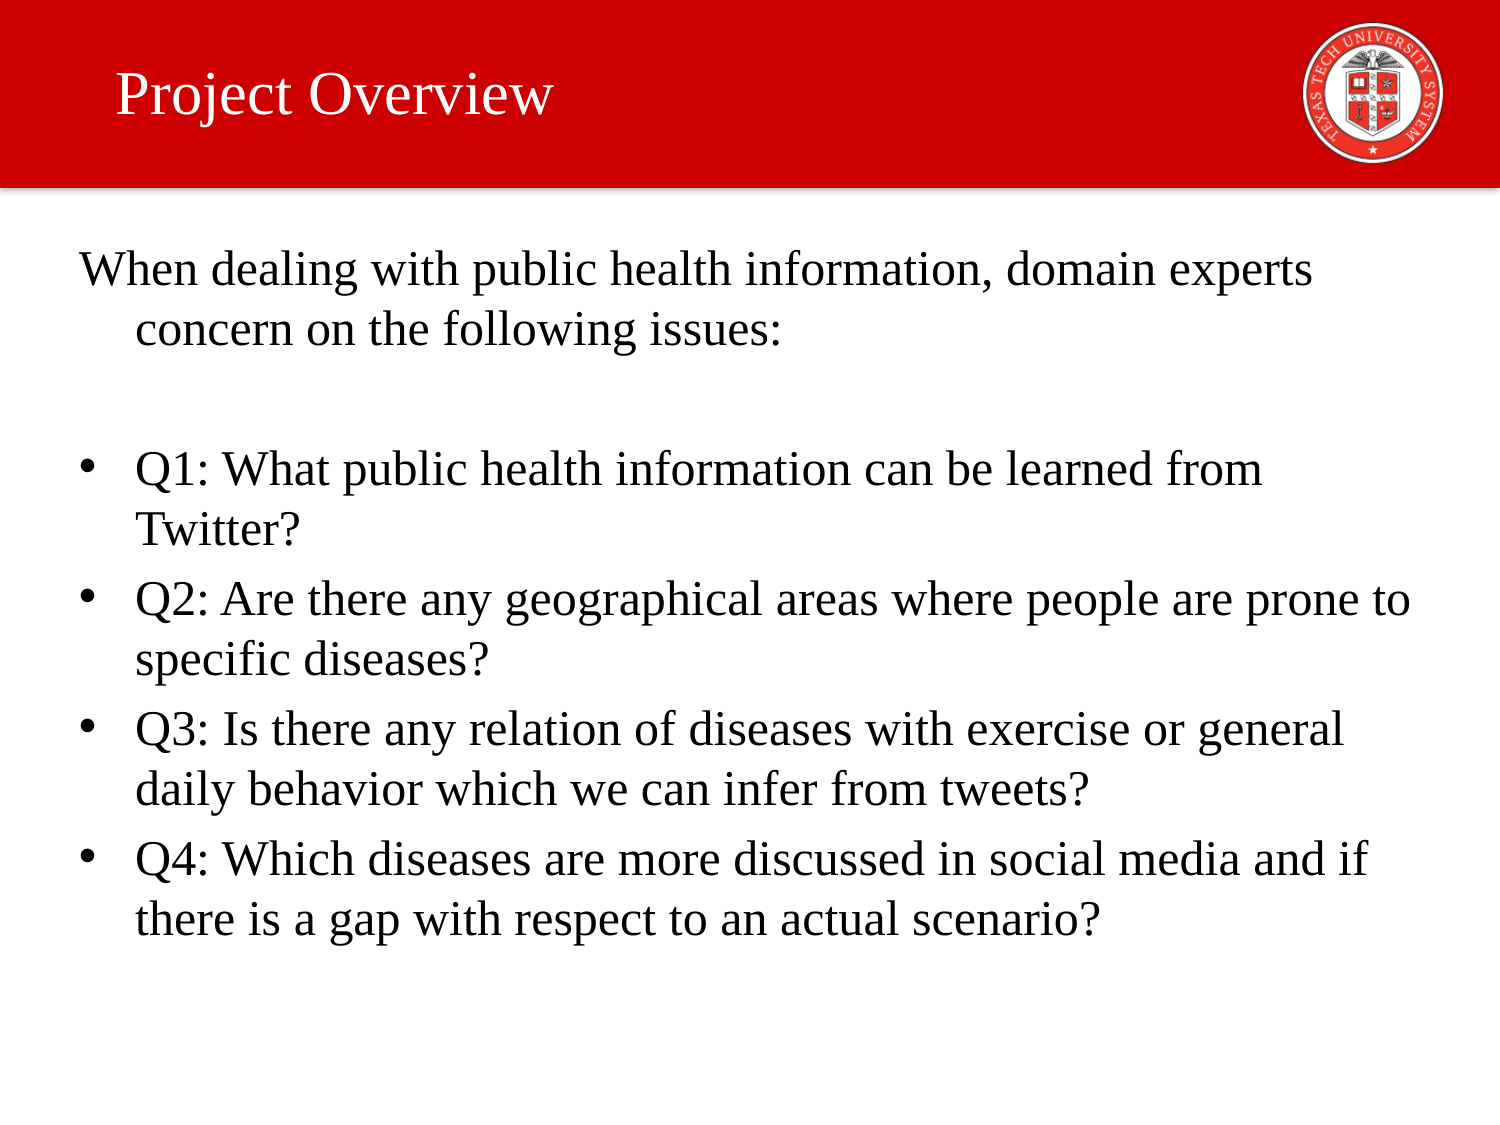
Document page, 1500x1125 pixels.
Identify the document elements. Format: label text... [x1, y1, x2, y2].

text_box [224, 253, 1294, 872]
list When dealing with public health information, domain experts concern on the following issues: Q1: What public health information can be learned from Twitter? Q2: Are there any geographical areas where people are prone to specific diseases? Q3: Is there any relation of diseases with exercise or general daily behavior which we can infer from tweets? Q4: Which diseases are more discussed in social media and if there is a gap with respect to an actual scenario? [64, 228, 1441, 1014]
title Project Overview [100, 0, 1334, 184]
